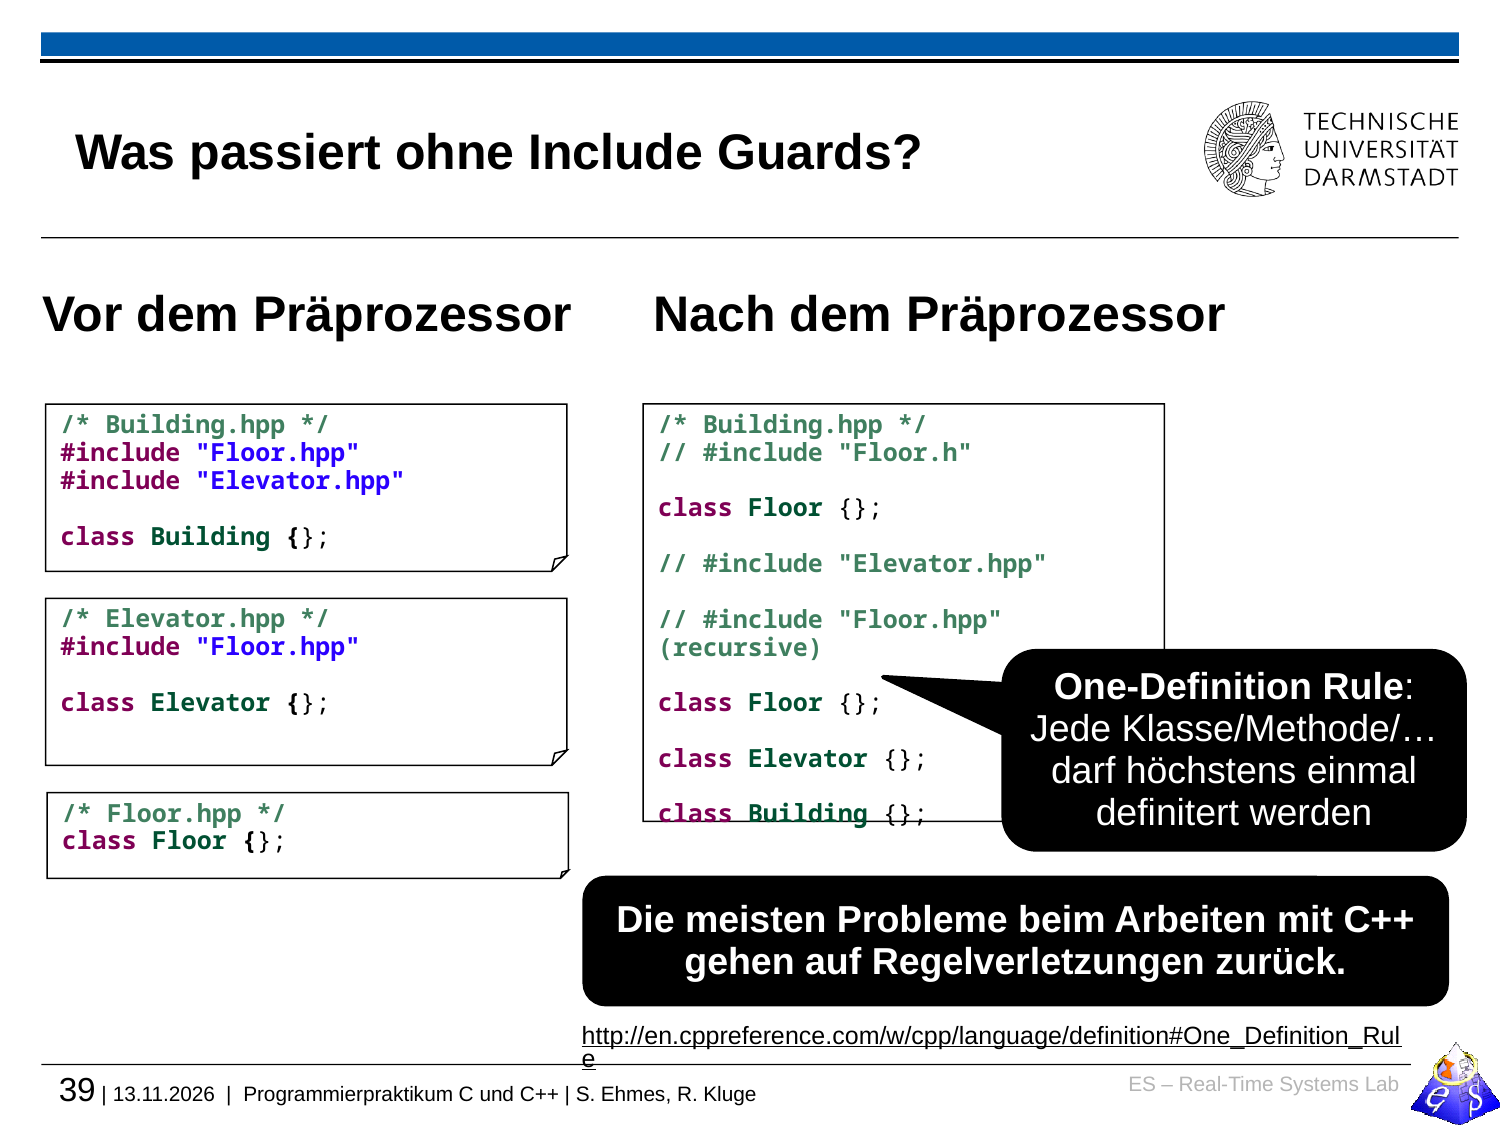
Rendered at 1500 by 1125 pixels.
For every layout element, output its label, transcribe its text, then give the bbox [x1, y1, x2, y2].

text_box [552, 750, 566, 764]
text_box Die meisten Probleme beim Arbeiten mit C++ gehen auf Regelverletzungen zurück. [582, 875, 1450, 1007]
text_box /* Floor.hpp */ class Floor {}; [47, 792, 569, 879]
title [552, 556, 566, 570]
text_box One-Definition Rule: Jede Klasse/Methode/… darf höchstens einmal definitert werden [881, 648, 1467, 852]
text_box http://en.cppreference.com/w/cpp/language/definition#One_Definition_Rule [566, 1015, 1430, 1086]
list Nach dem Präprozessor [608, 244, 1272, 350]
list Vor dem Präprozessor [0, 244, 608, 350]
text_box /* Building.hpp */ #include "Floor.hpp" #include "Elevator.hpp" class Building {}; [45, 404, 567, 572]
title Was passiert ohne Include Guards? [75, 78, 1425, 220]
picture [1411, 1041, 1500, 1125]
text_box /* Building.hpp */ // #include "Floor.h" class Floor {}; // #include "Elevator.hpp" // #include "Floor.hpp" (recursive) class Floor {}; class Elevator {}; class Building {}; [643, 403, 1165, 822]
picture [1425, 84, 1483, 214]
text_box /* Elevator.hpp */ #include "Floor.hpp" class Elevator {}; [45, 598, 567, 766]
